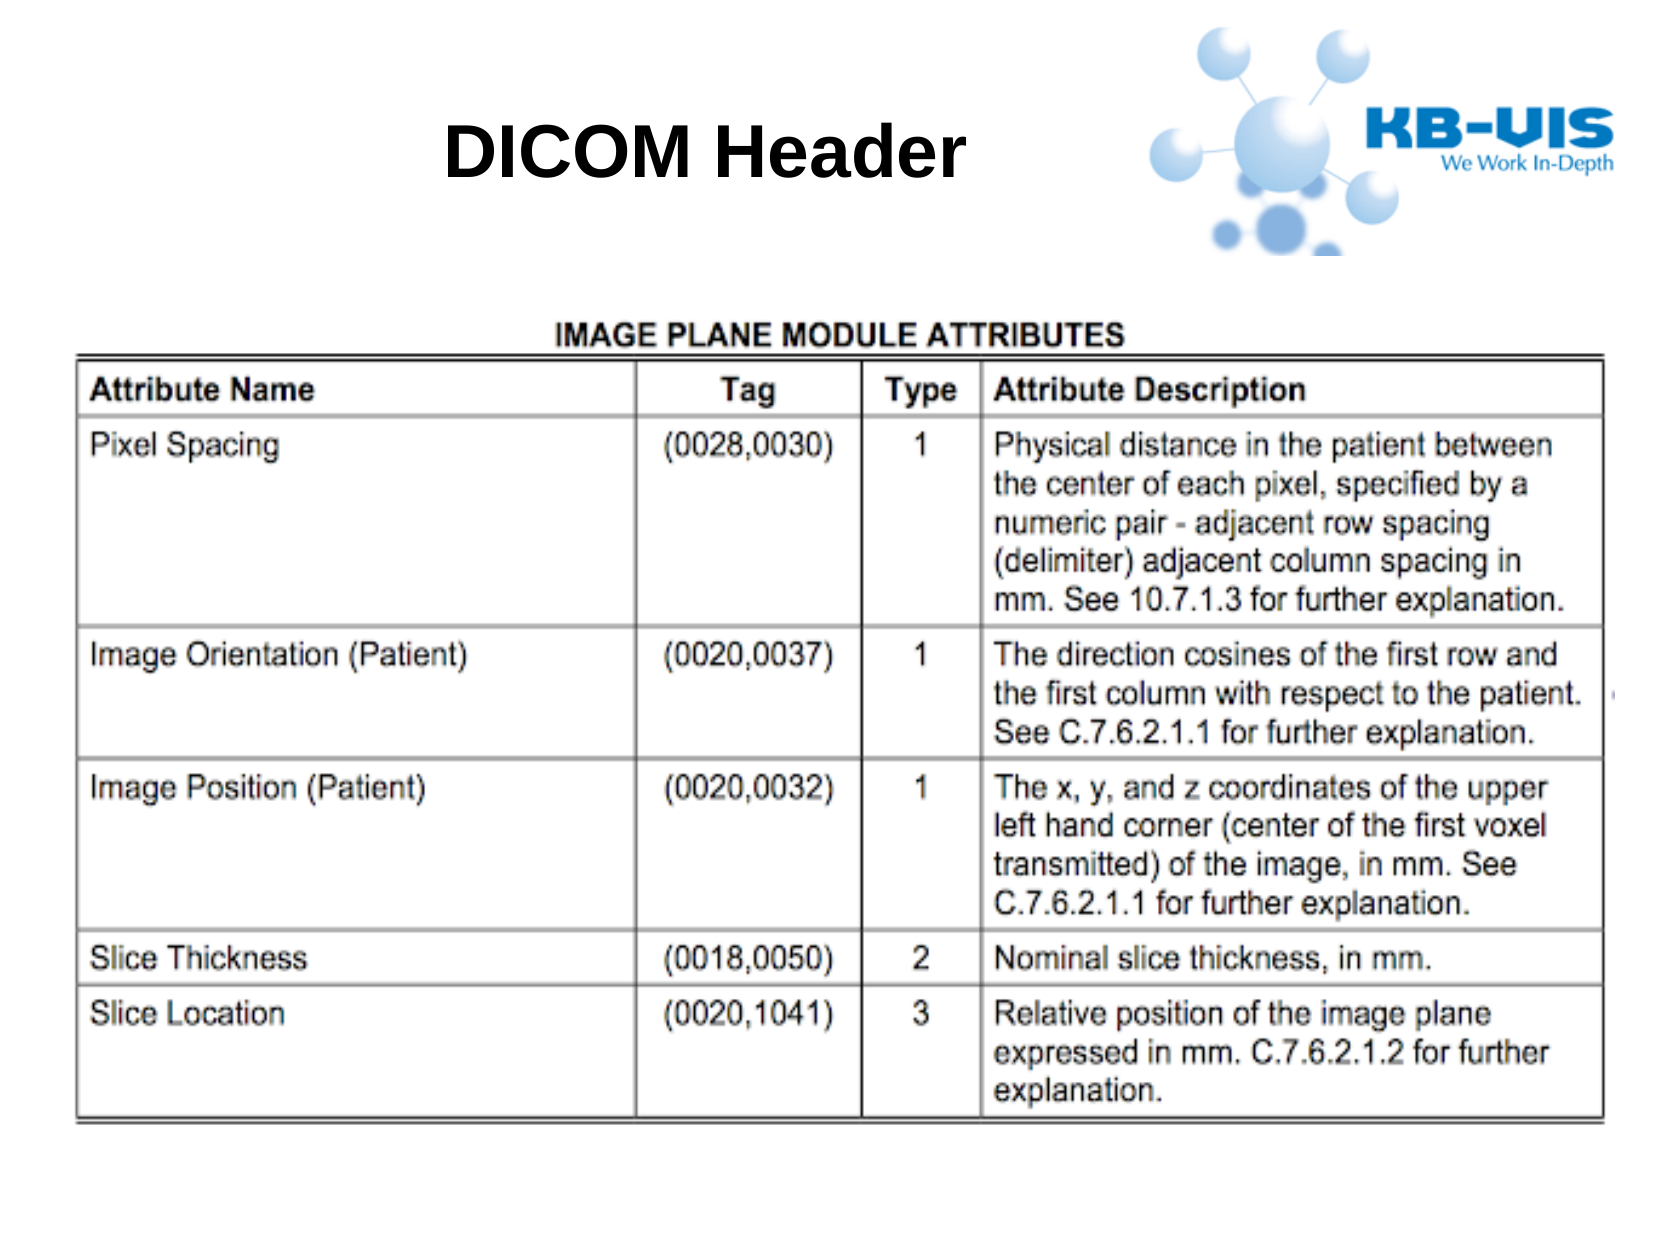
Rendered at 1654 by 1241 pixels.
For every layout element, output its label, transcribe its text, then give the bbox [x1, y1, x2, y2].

picture [0, 0, 1654, 1241]
title DICOM Header [82, 49, 1442, 256]
